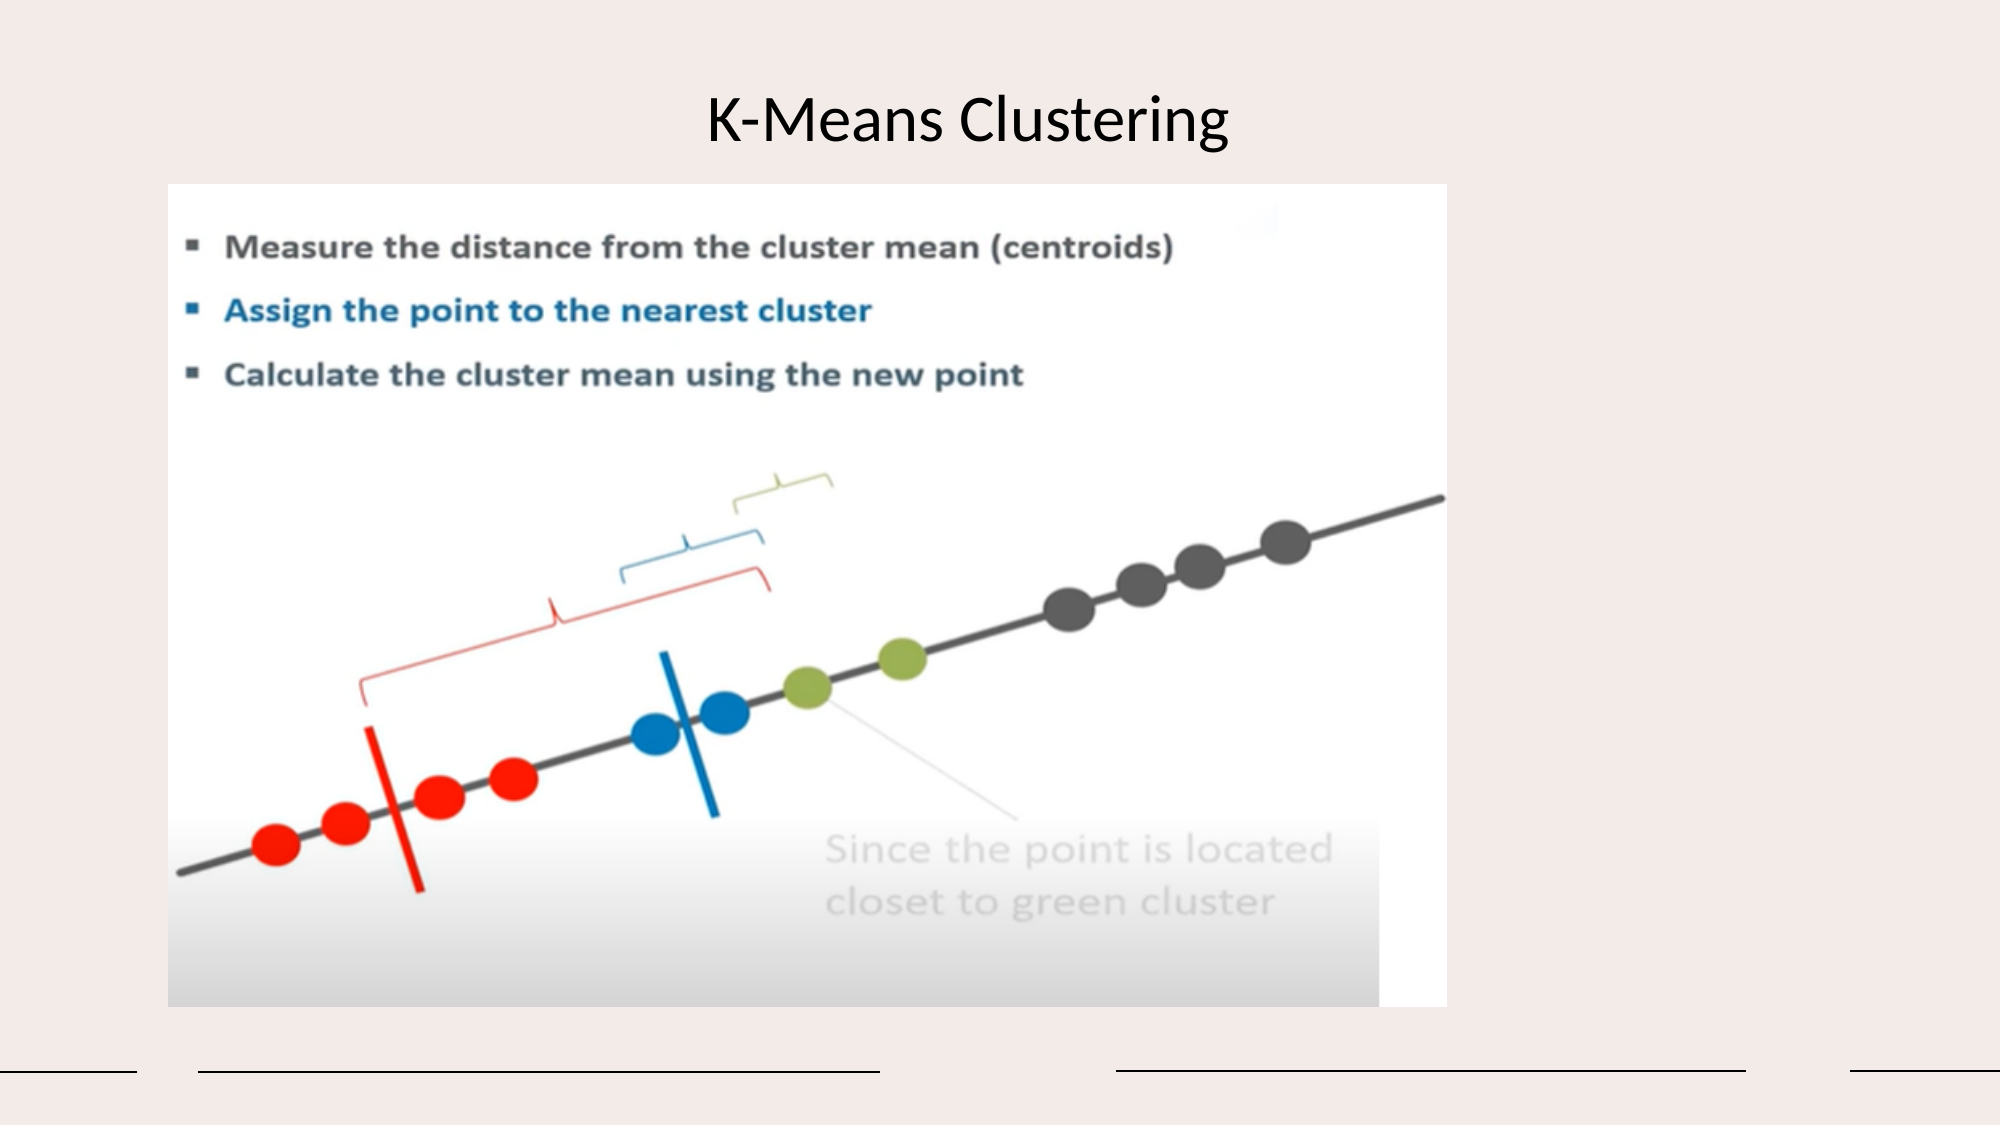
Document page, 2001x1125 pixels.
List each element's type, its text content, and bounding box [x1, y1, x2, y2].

text_box K-Means Clustering [476, 66, 1463, 162]
picture [168, 184, 1447, 1007]
